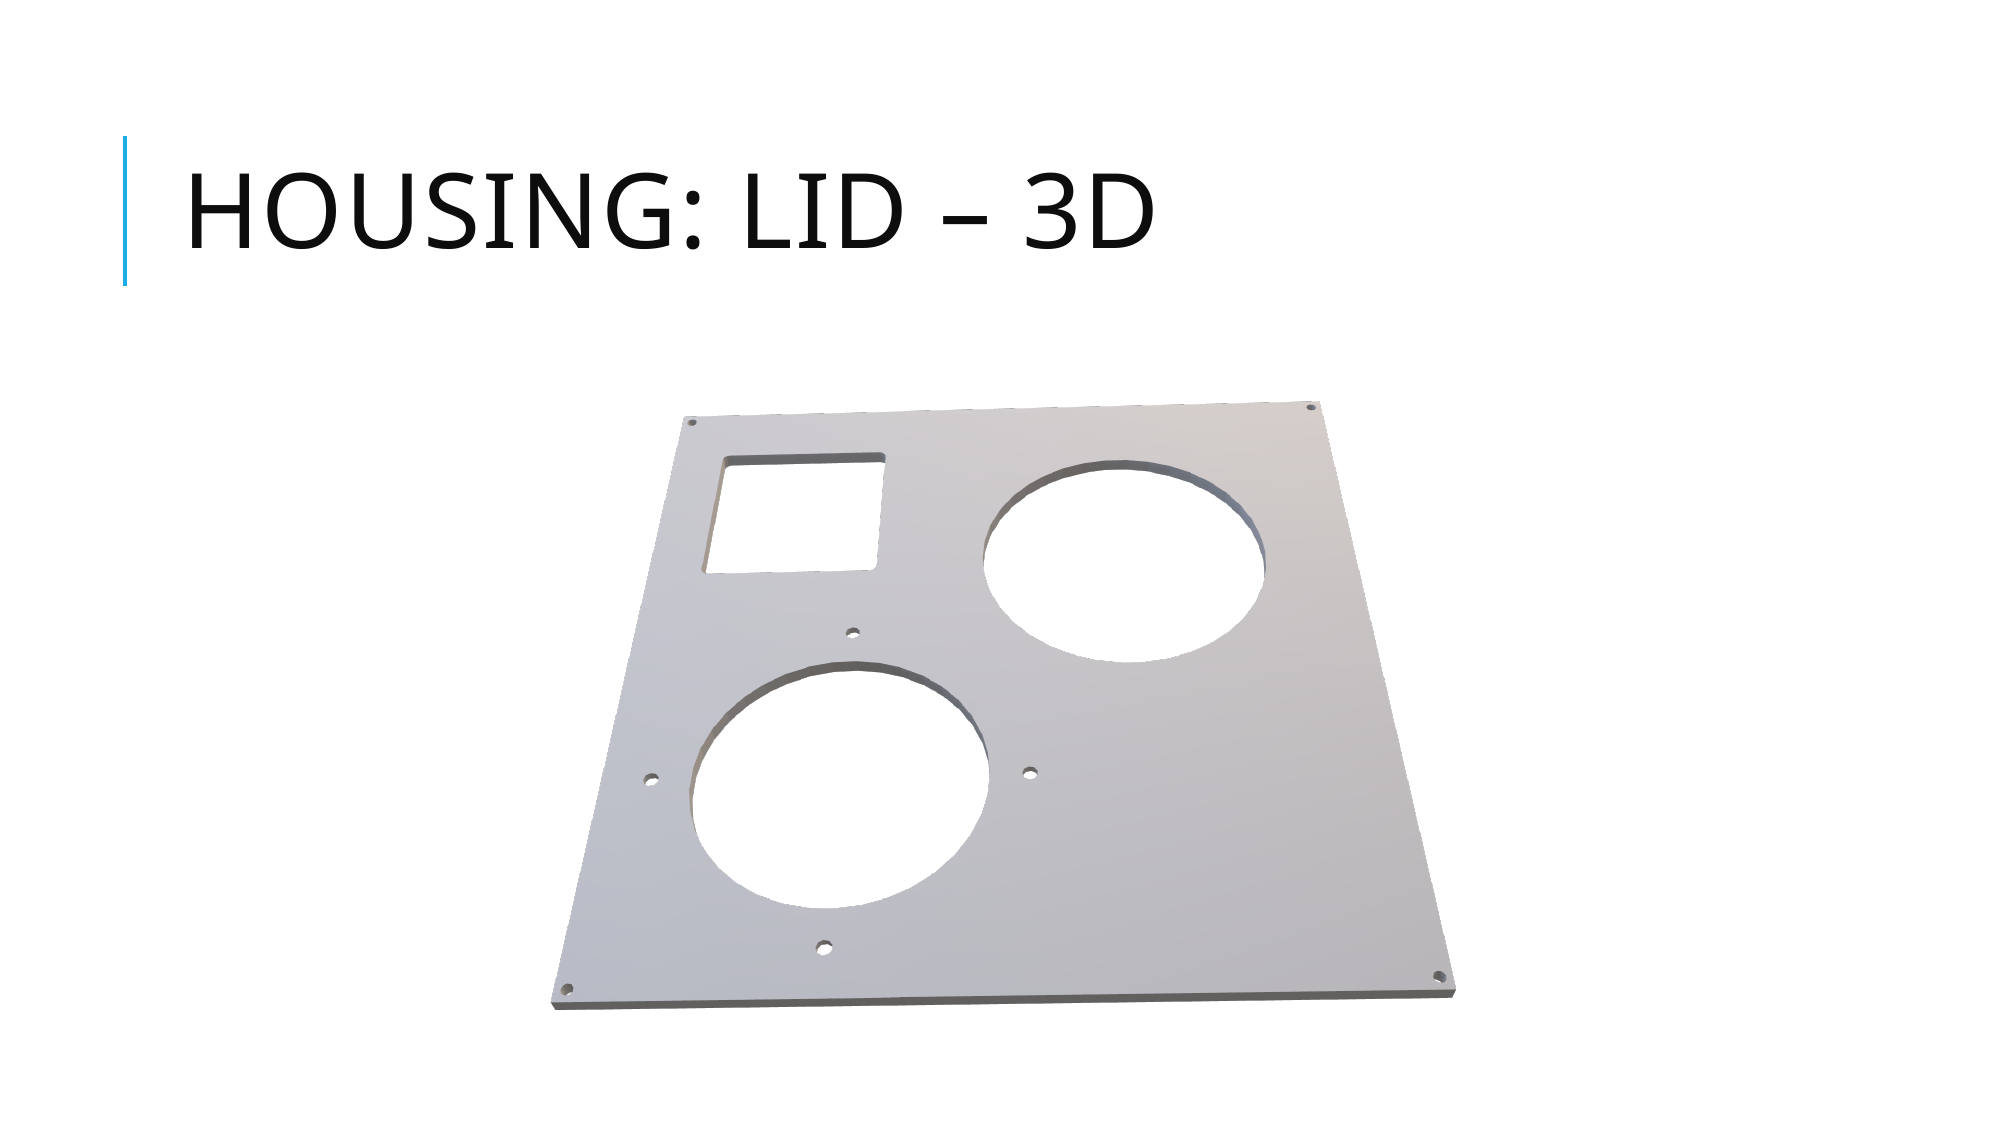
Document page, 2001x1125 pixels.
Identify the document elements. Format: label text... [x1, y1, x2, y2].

picture [544, 301, 1456, 1010]
title Housing: lid – 3D [168, 96, 1763, 342]
